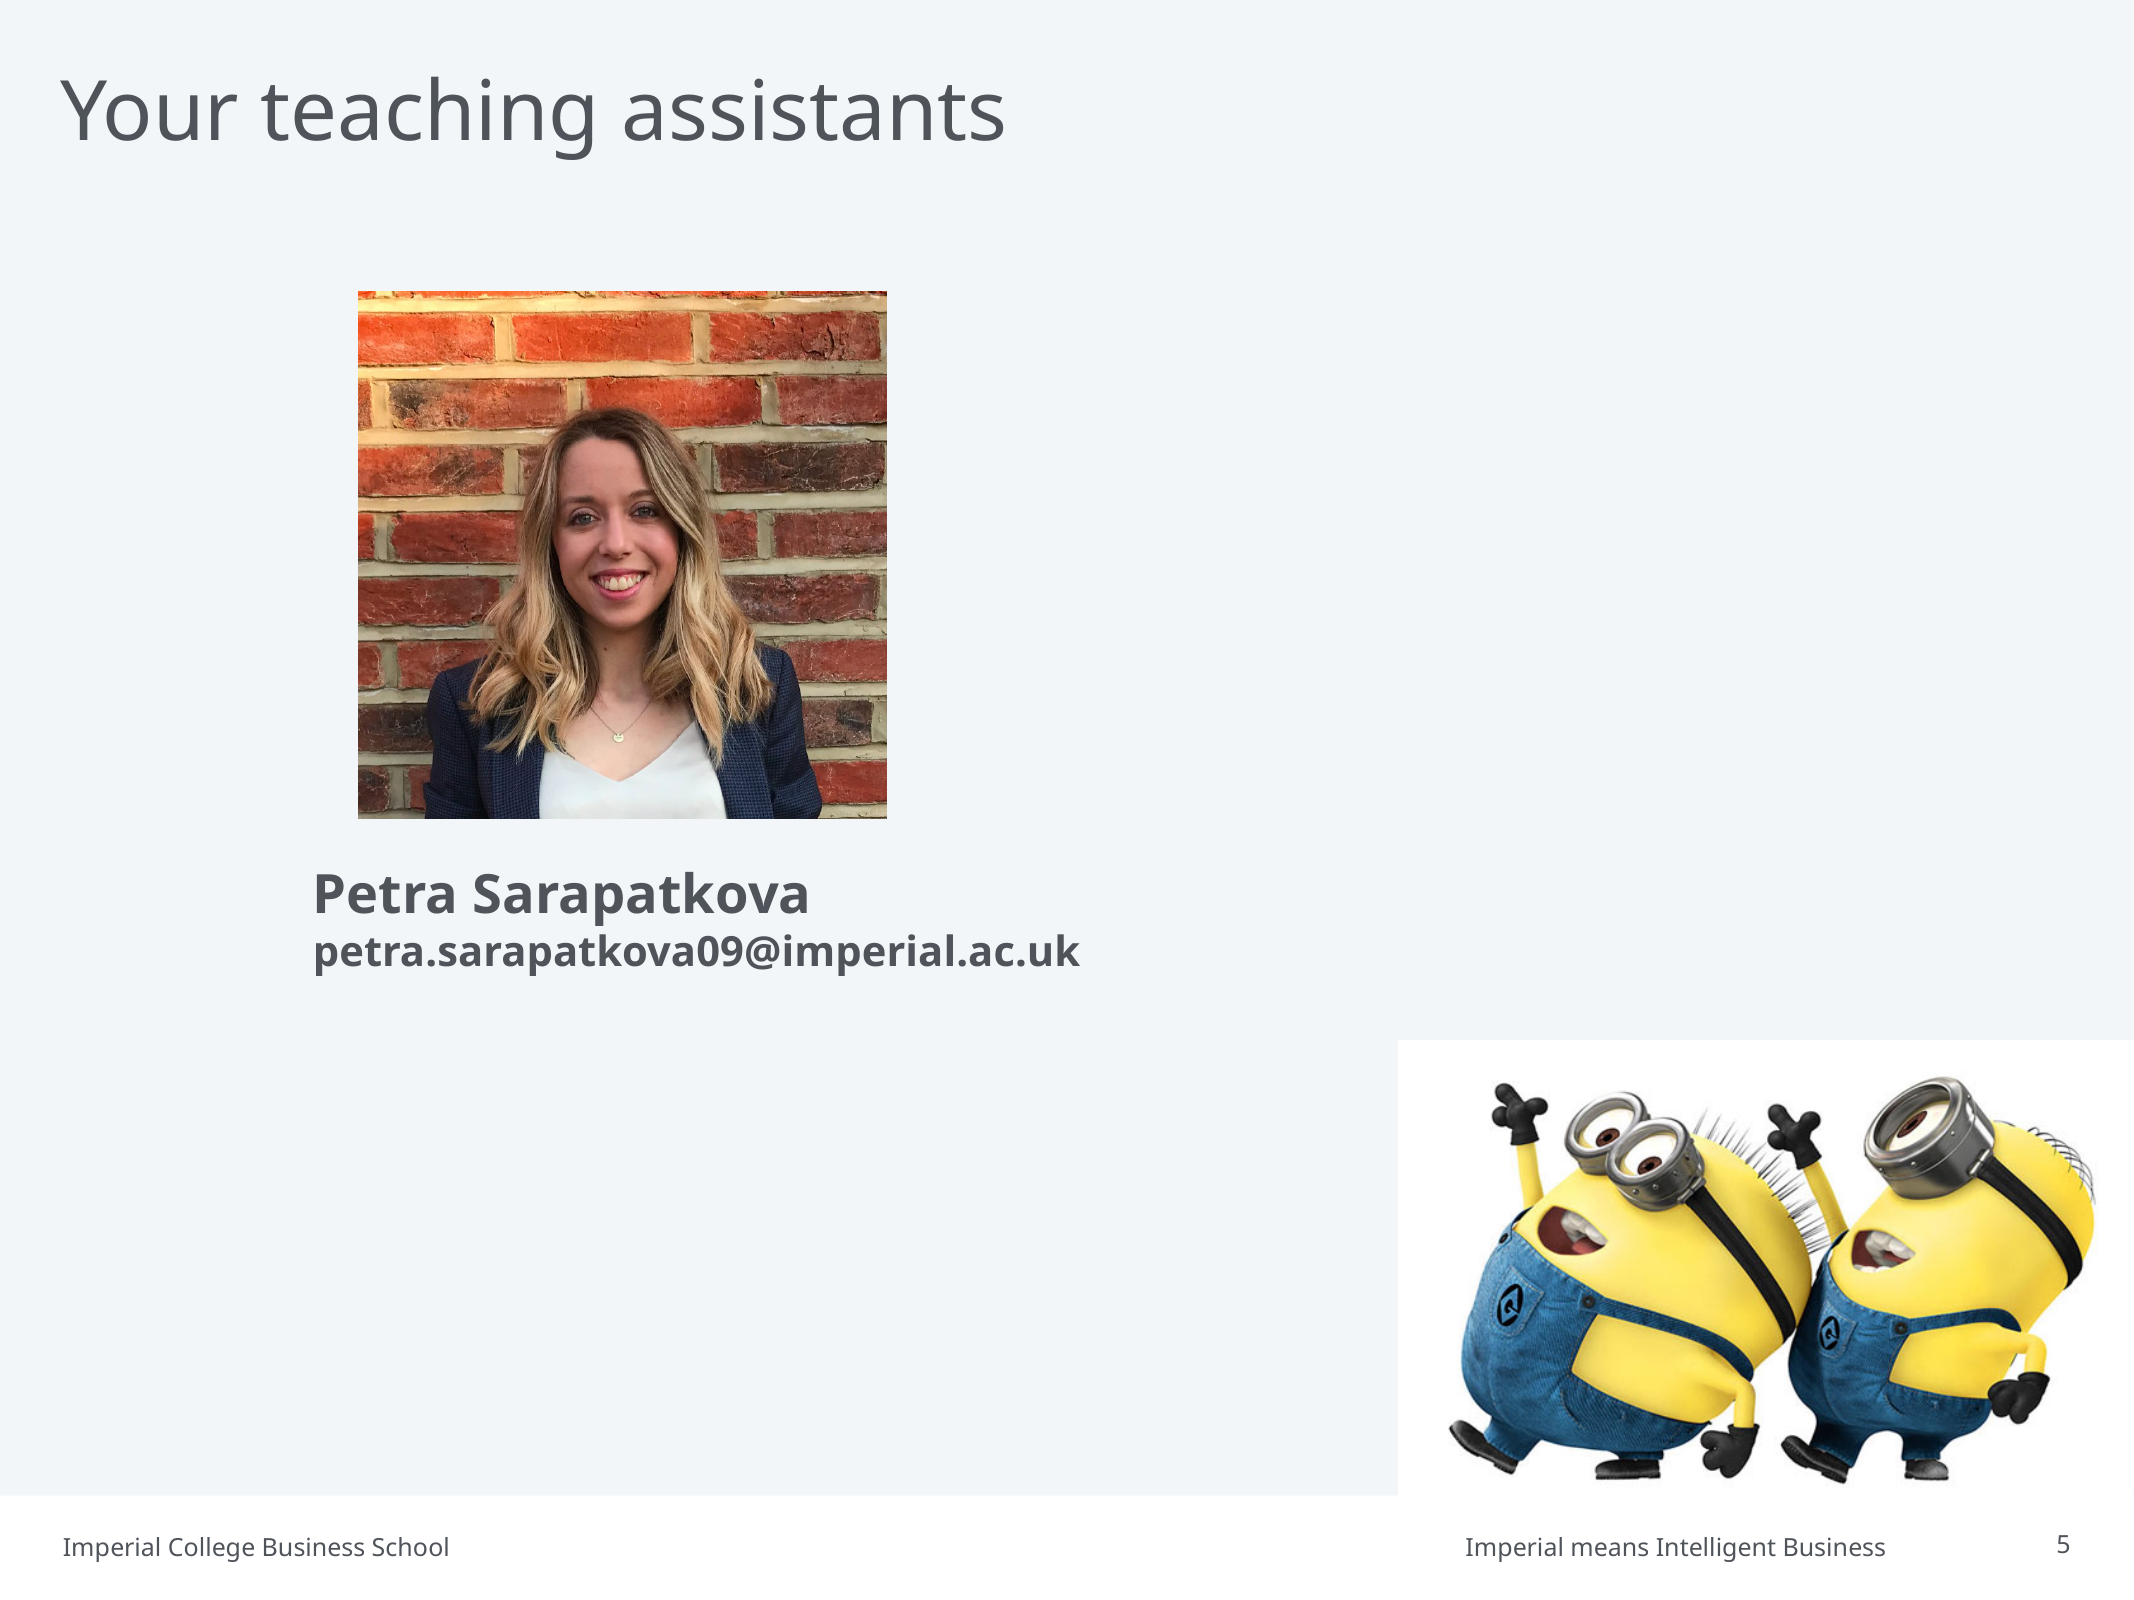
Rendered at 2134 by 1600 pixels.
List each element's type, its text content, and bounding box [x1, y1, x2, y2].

text_box Petra Sarapatkova petra.sarapatkova09@imperial.ac.uk [298, 852, 1096, 982]
title Your teaching assistants [60, 77, 1673, 234]
picture [1398, 1040, 2134, 1504]
picture [358, 291, 887, 820]
